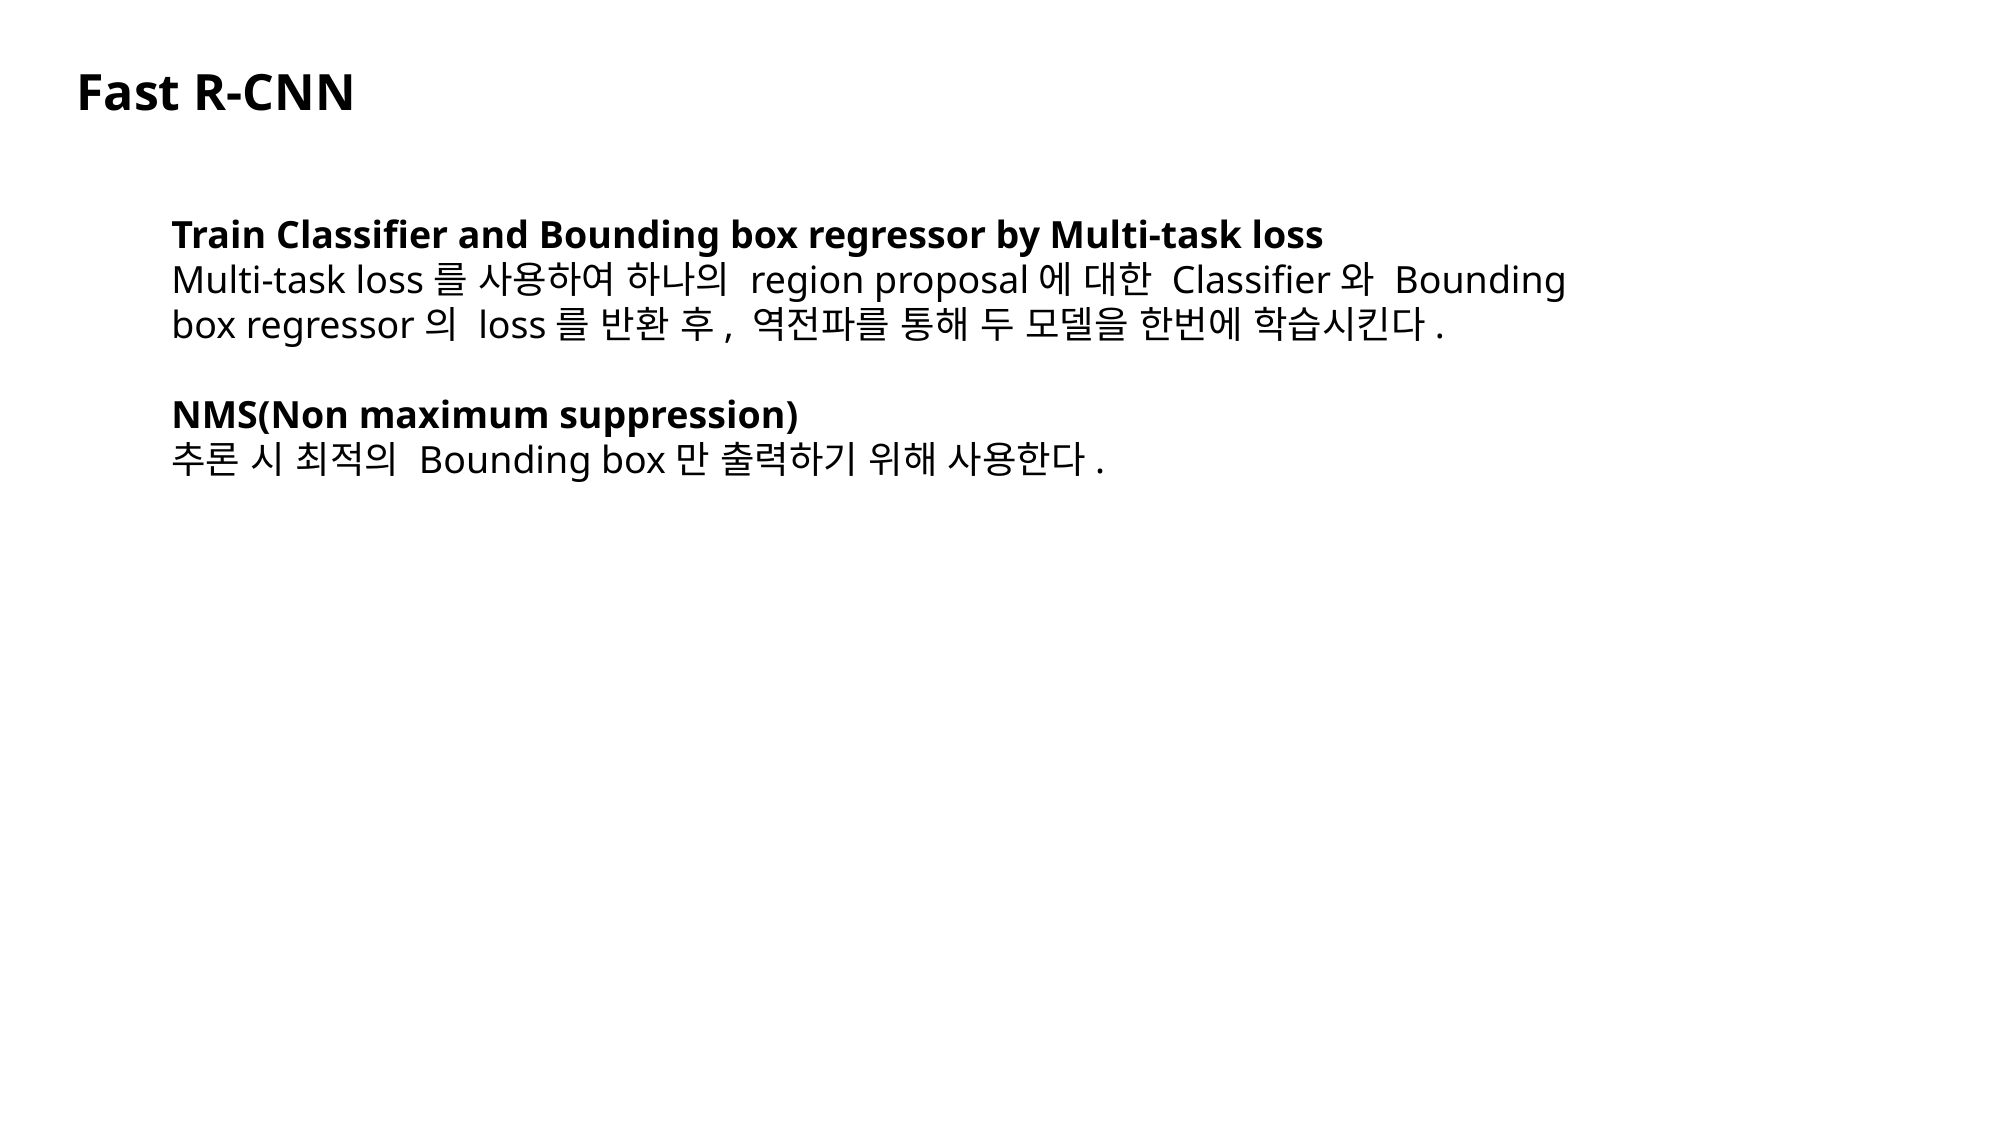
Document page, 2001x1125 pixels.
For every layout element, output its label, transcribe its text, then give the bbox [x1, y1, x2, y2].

text_box Fast R-CNN [61, 52, 552, 128]
text_box Train Classifier and Bounding box regressor by Multi-task loss Multi-task loss를 사용하여 하나의 region proposal에 대한 Classifier와 Bounding box regressor의 loss를 반환 후, 역전파를 통해 두 모델을 한번에 학습시킨다. NMS(Non maximum suppression) 추론 시 최적의 Bounding box만 출력하기 위해 사용한다. [156, 204, 1655, 489]
